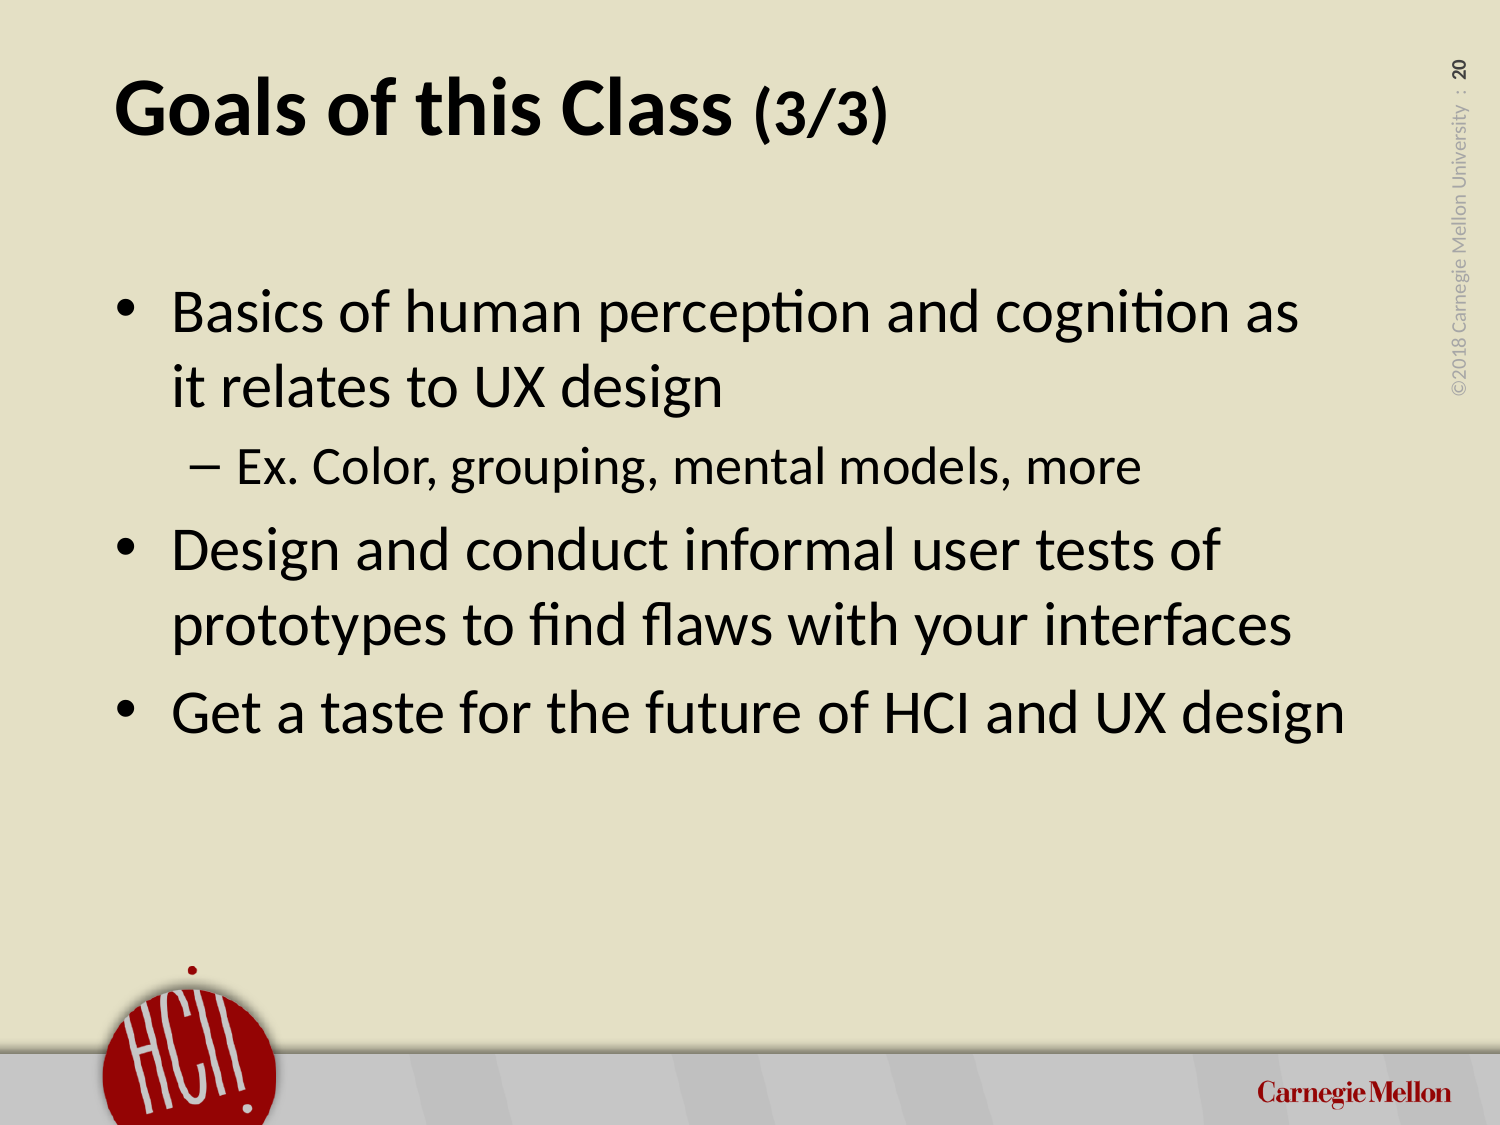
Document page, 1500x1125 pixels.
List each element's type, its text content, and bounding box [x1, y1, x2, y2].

title Goals of this Class (3/3) [99, 45, 1425, 233]
picture [0, 0, 1500, 1125]
list Basics of human perception and cognition as it relates to UX design Ex. Color, grouping, mental models, more Design and conduct informal user tests of prototypes to find flaws with your interfaces Get a taste for the future of HCI and UX design [99, 262, 1425, 1005]
